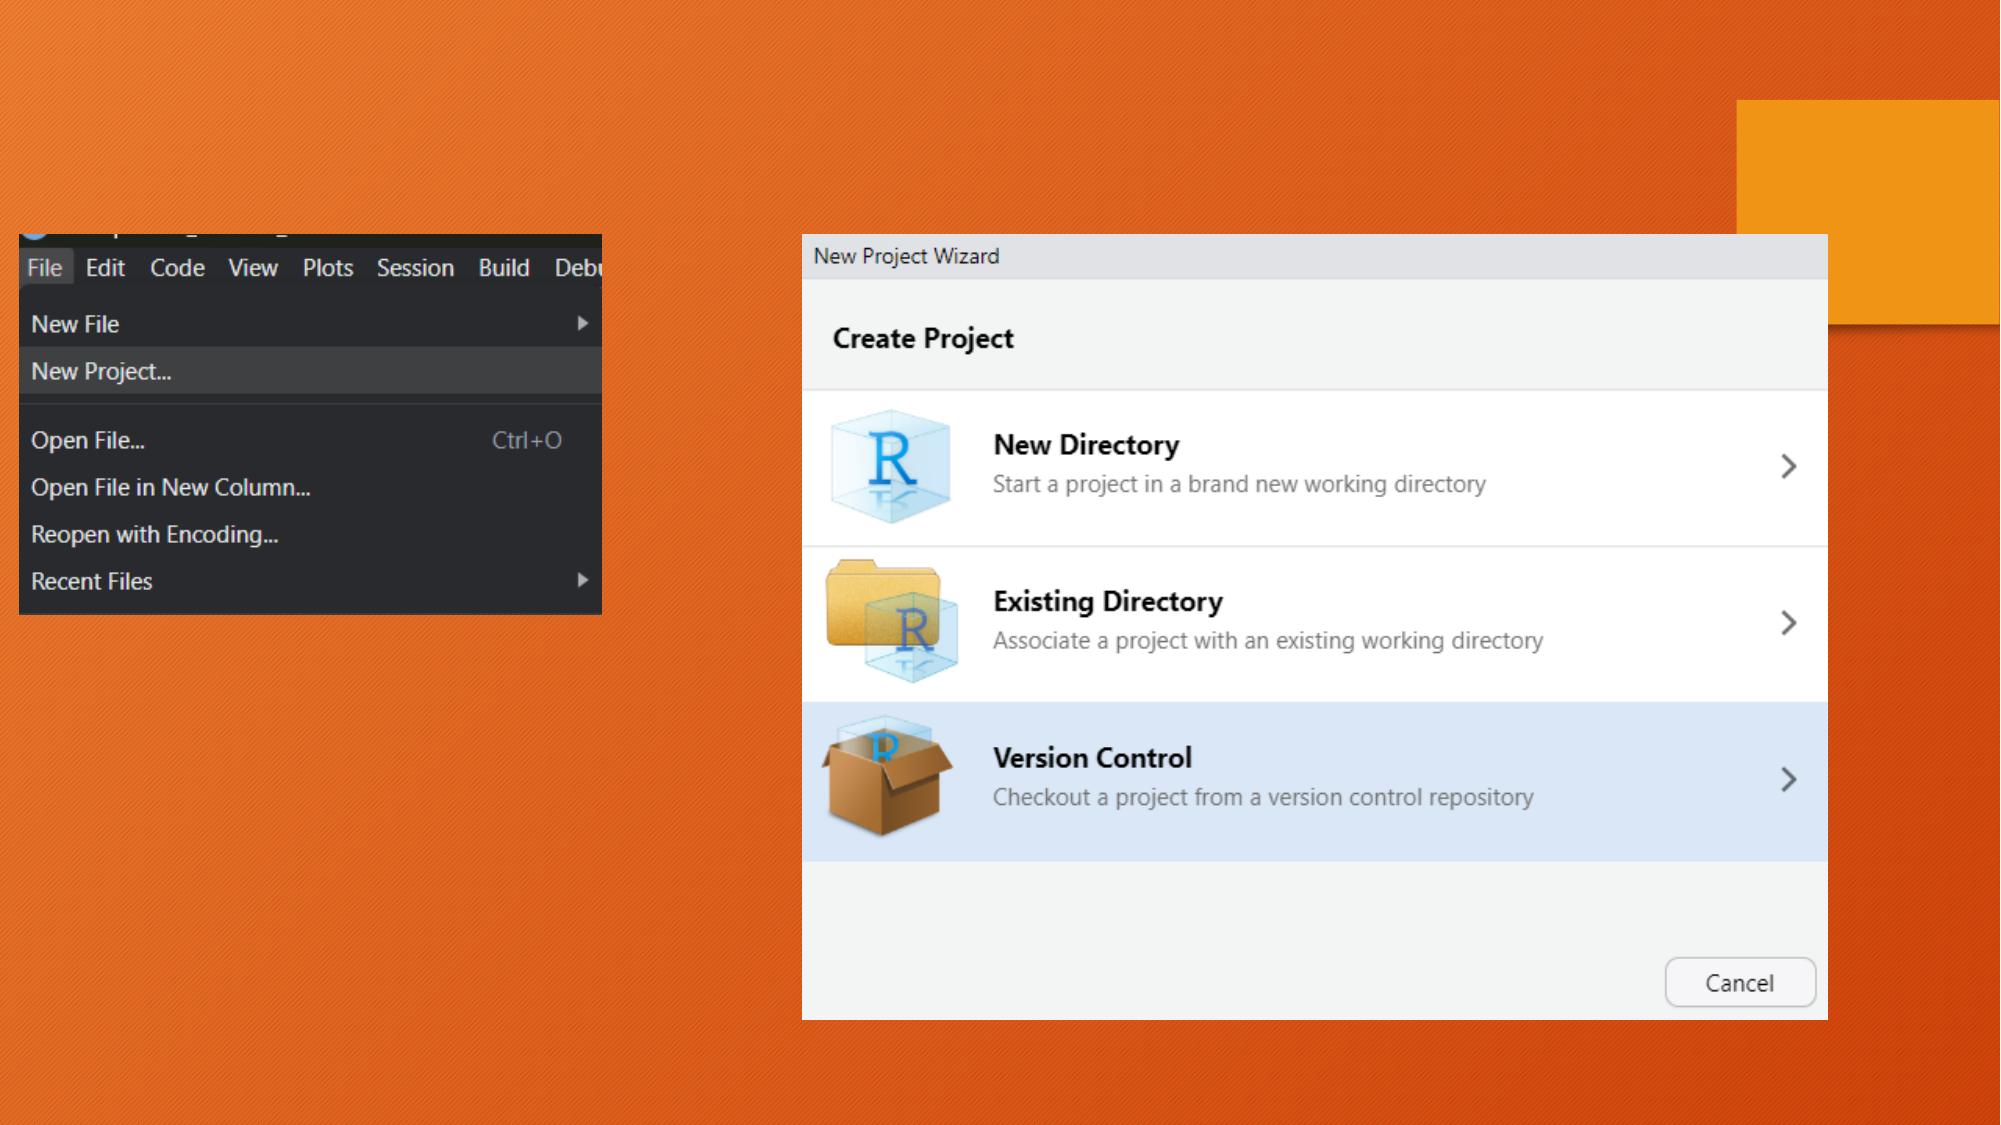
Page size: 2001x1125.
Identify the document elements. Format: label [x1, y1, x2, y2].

picture [802, 234, 2000, 1020]
picture [18, 234, 603, 615]
